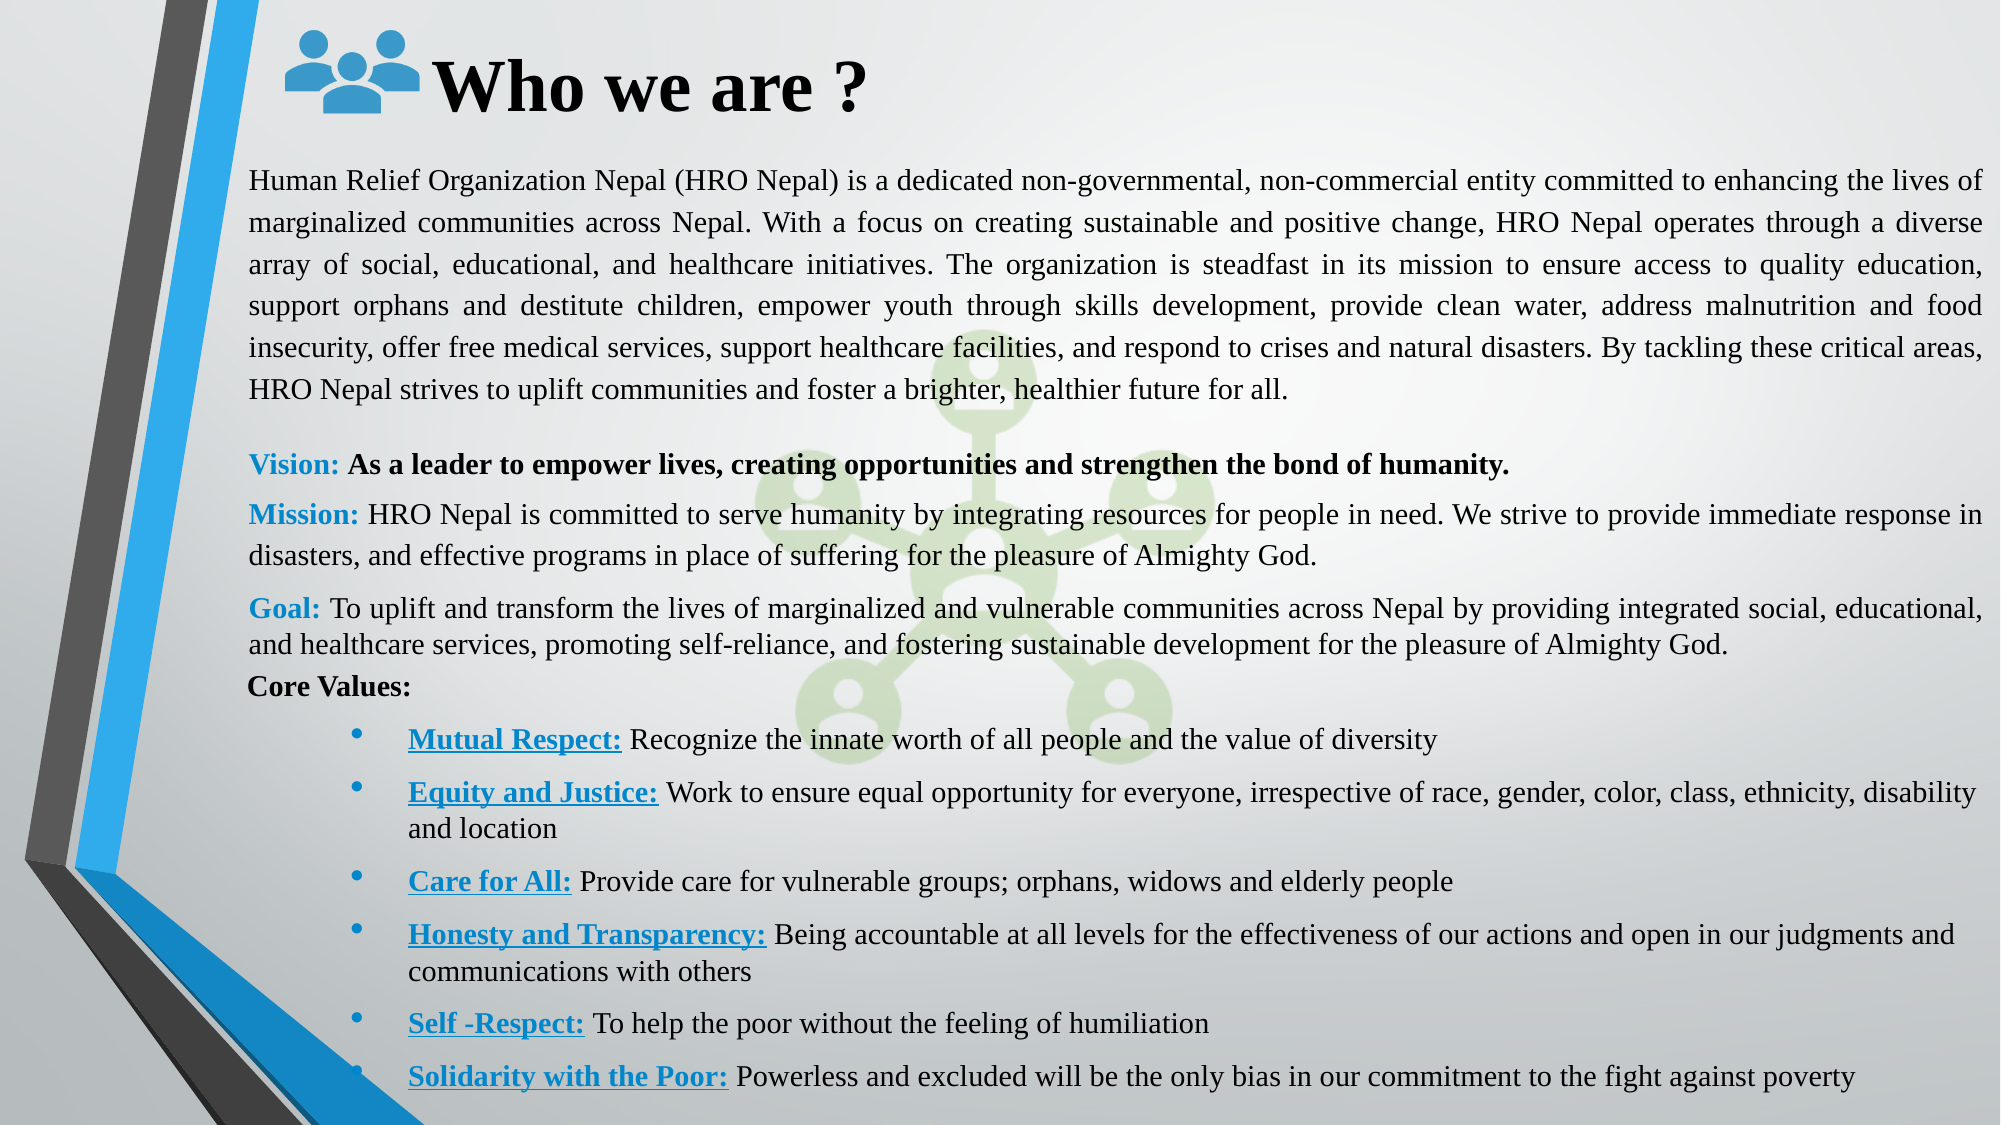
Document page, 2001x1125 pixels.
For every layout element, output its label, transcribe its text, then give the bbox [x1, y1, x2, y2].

text_box Who we are ? [429, 15, 903, 134]
picture [275, 0, 429, 148]
text_box Human Relief Organization Nepal (HRO Nepal) is a dedicated non-governmental, non-commercial entity committed to enhancing the lives of marginalized communities across Nepal. With a focus on creating sustainable and positive change, HRO Nepal operates through a diverse array of social, educational, and healthcare initiatives. The organization is steadfast in its mission to ensure access to quality education, support orphans and destitute children, empower youth through skills development, provide clean water, address malnutrition and food insecurity, offer free medical services, support healthcare facilities, and respond to crises and natural disasters. By tackling these critical areas, HRO Nepal strives to uplift communities and foster a brighter, healthier future for all. Vision: As a leader to empower lives, creating opportunities and strengthen the bond of humanity. Mission: HRO Nepal is committed to serve humanity by integrating resources for people in need. We strive to provide immediate response in disasters, and effective programs in place of suffering for the pleasure of Almighty God. Goal: To uplift and transform the lives of marginalized and vulnerable communities across Nepal by providing integrated social, educational, and healthcare services, promoting self-reliance, and fostering sustainable development for the pleasure of Almighty God. Core Values: Mutual Respect: Recognize the innate worth of all people and the value of diversity Equity and Justice: Work to ensure equal opportunity for everyone, irrespective of race, gender, color, class, ethnicity, disability and location Care for All: Provide care for vulnerable groups; orphans, widows and elderly people Honesty and Transparency: Being accountable at all levels for the effectiveness of our actions and open in our judgments and communications with others Self -Respect: To help the poor without the feeling of humiliation Solidarity with the Poor: Powerless and excluded will be the only bias in our commitment to the fight against poverty [187, 147, 2000, 1101]
picture [706, 265, 1273, 831]
